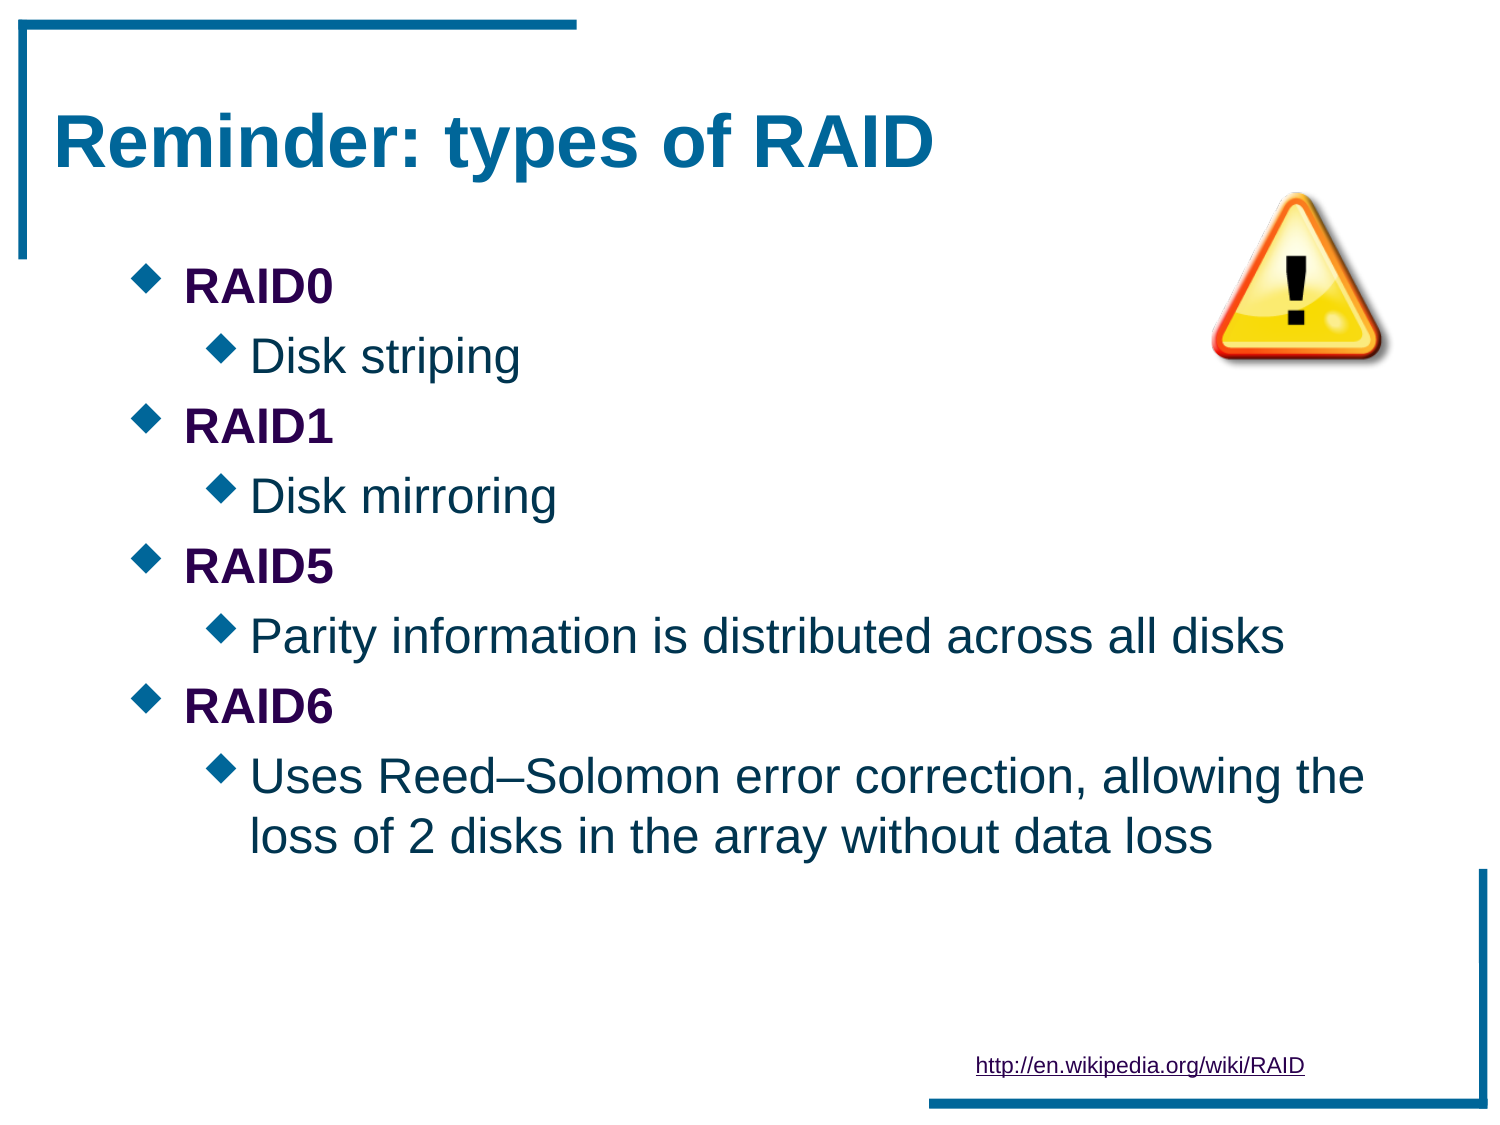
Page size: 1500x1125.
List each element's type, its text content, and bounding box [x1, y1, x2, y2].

text_box http://en.wikipedia.org/wiki/RAID [960, 1042, 1477, 1086]
list RAID0 Disk striping RAID1 Disk mirroring RAID5 Parity information is distributed across all disks RAID6 Uses Reed–Solomon error correction, allowing the loss of 2 disks in the array without data loss [112, 245, 1388, 975]
title Reminder: types of RAID [37, 32, 1500, 243]
picture [1198, 184, 1399, 385]
